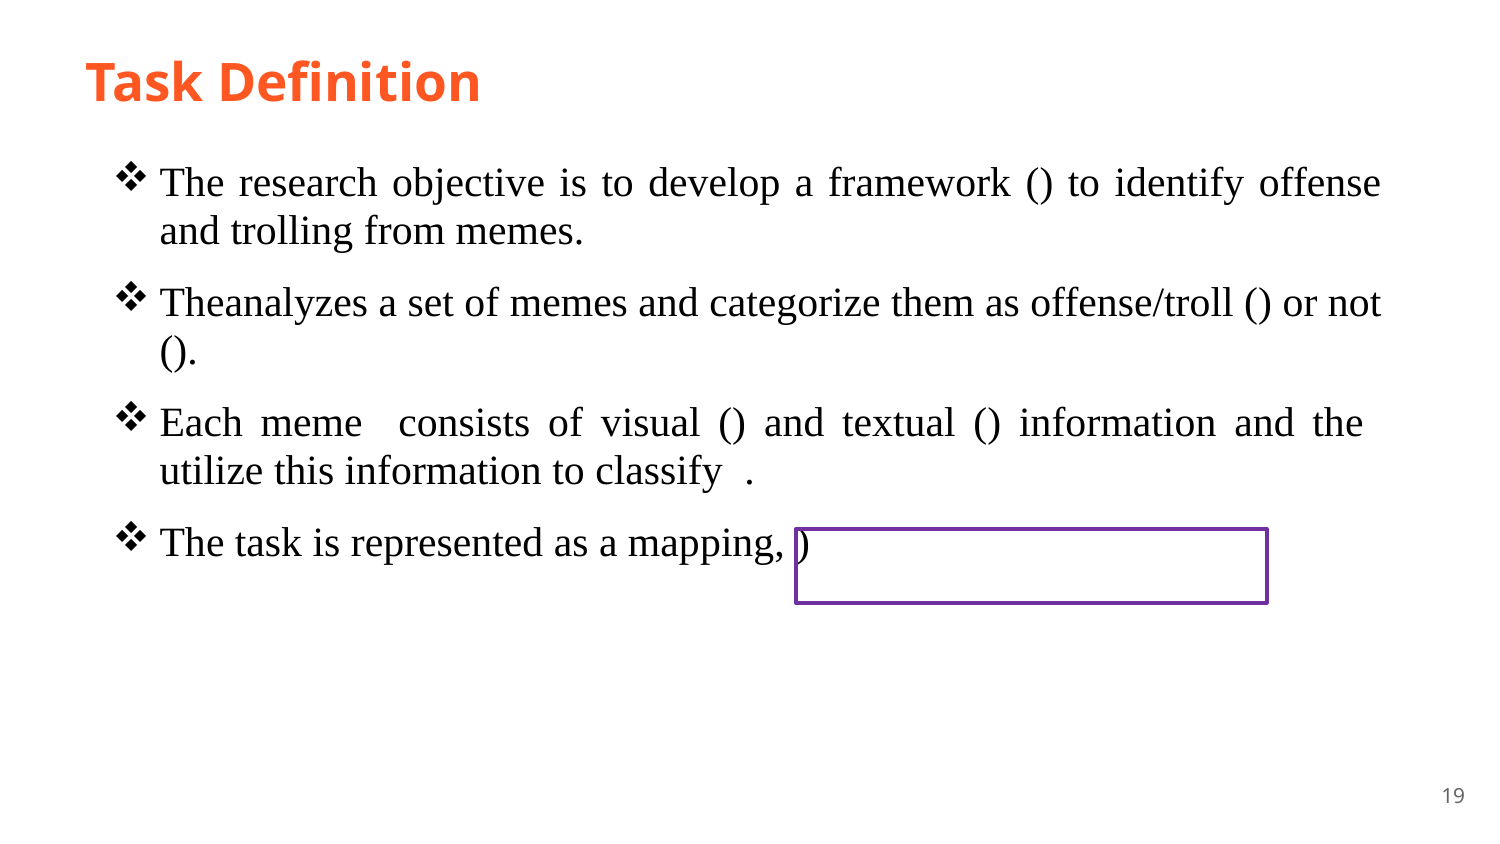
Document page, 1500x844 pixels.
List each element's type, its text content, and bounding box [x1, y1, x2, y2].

slide_number 19 [1389, 764, 1480, 830]
text_box [794, 527, 1269, 605]
title Task Definition [70, 33, 1469, 128]
